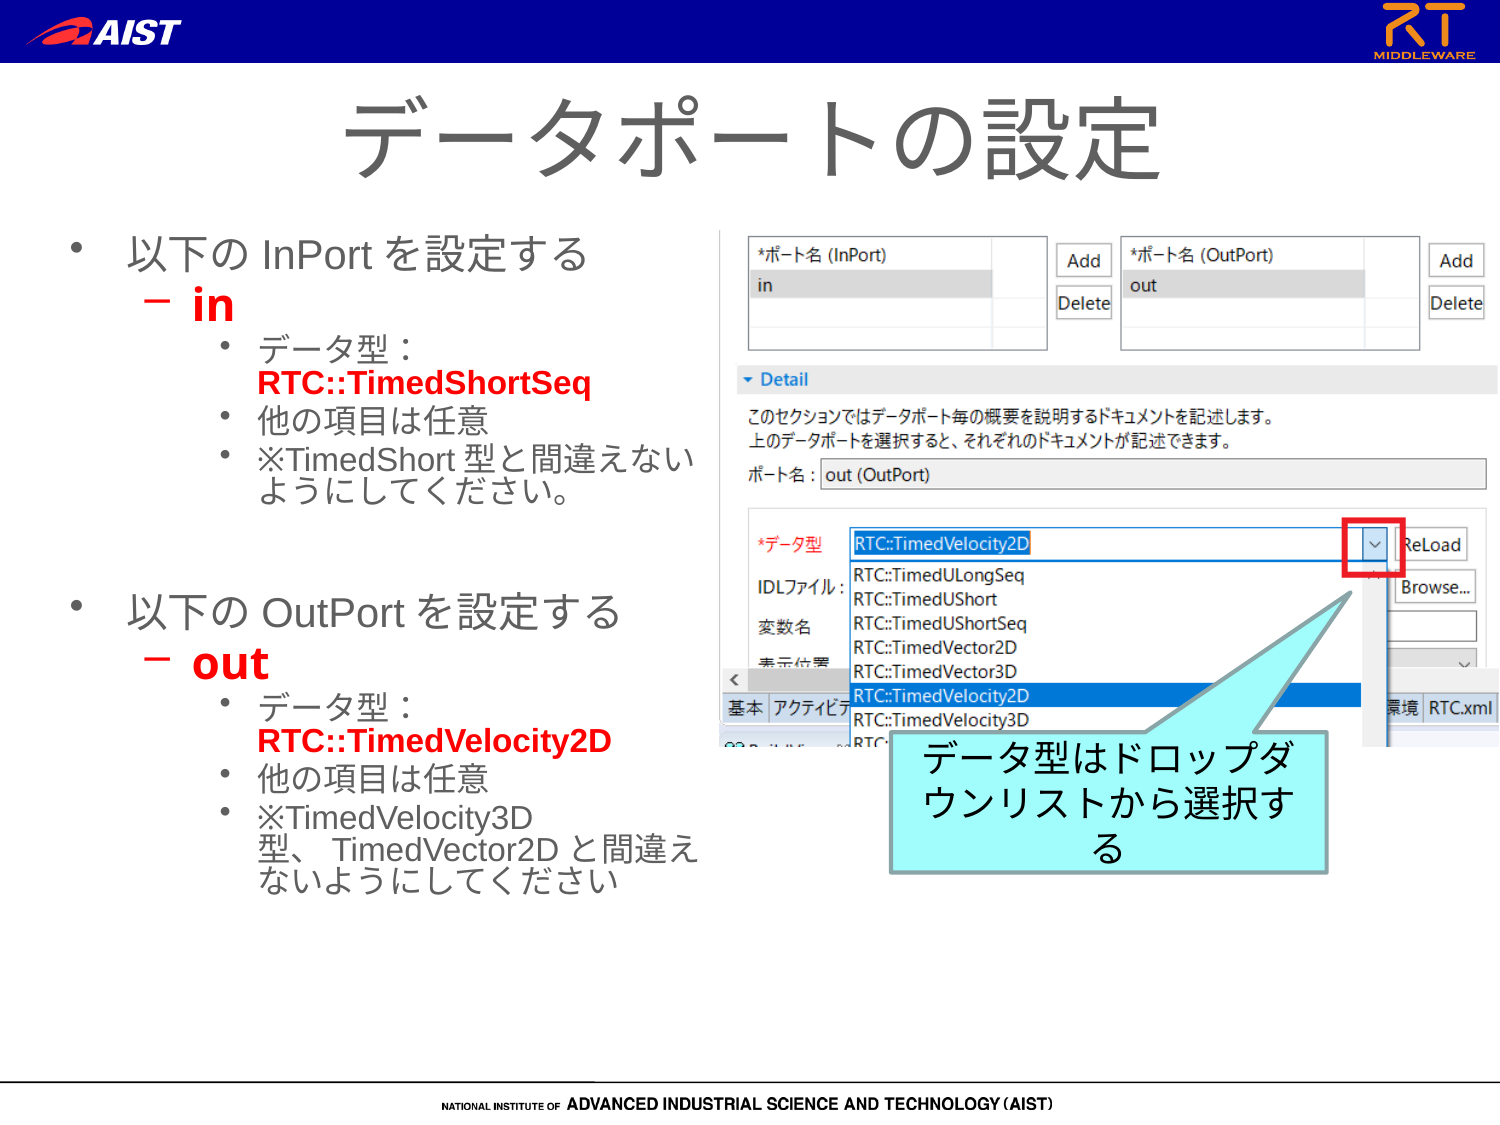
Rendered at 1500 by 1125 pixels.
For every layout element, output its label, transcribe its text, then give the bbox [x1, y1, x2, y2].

text_box 以下のInPortを設定する in データ型： RTC::TimedShortSeq 他の項目は任意 ※TimedShort型と間違えないようにしてください。 以下のOutPortを設定する out データ型： RTC::TimedVelocity2D 他の項目は任意 ※TimedVelocity3D型、TimedVector2Dと間違えないようにしてください [54, 230, 721, 762]
text_box データ型はドロップダウンリストから選択する [888, 756, 1329, 875]
picture [0, 0, 1500, 63]
picture [442, 1097, 1052, 1110]
picture [719, 229, 1499, 748]
title データポートの設定 [29, 66, 1474, 208]
